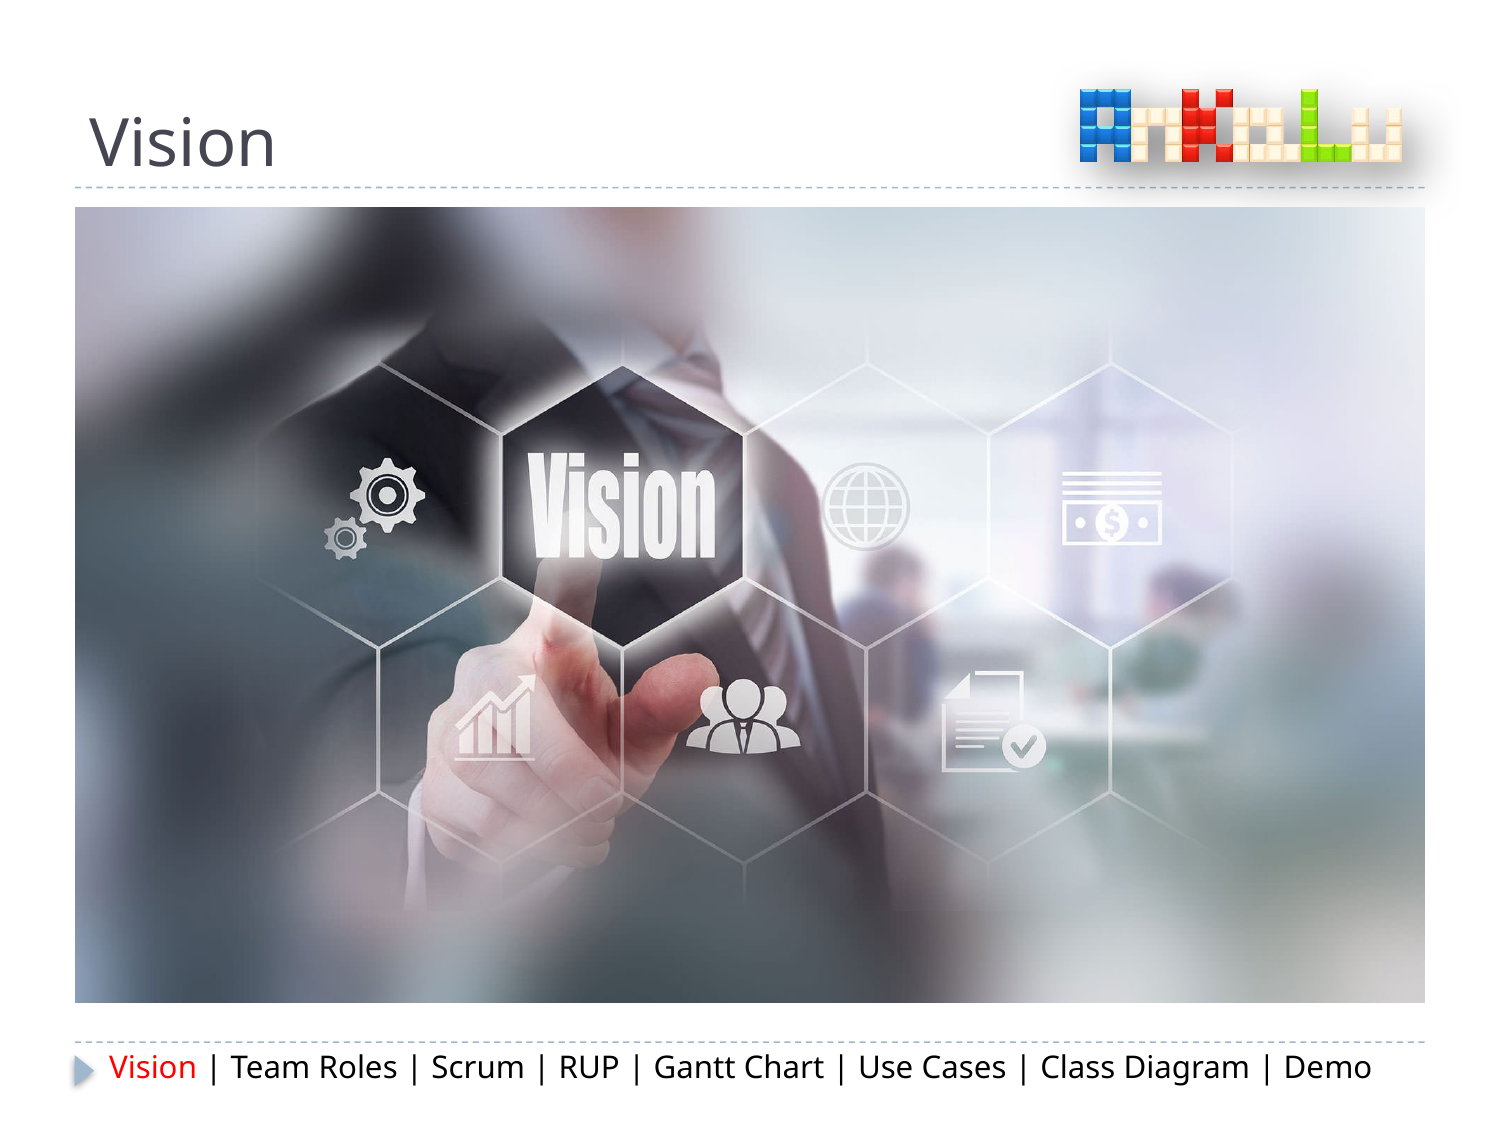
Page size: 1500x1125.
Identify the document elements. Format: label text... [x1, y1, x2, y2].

picture [1080, 89, 1402, 163]
title Vision [75, 24, 1425, 188]
text_box Vision | Team Roles | Scrum | RUP | Gantt Chart | Use Cases | Class Diagram | Demo [94, 1039, 1500, 1092]
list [74, 207, 1426, 1003]
